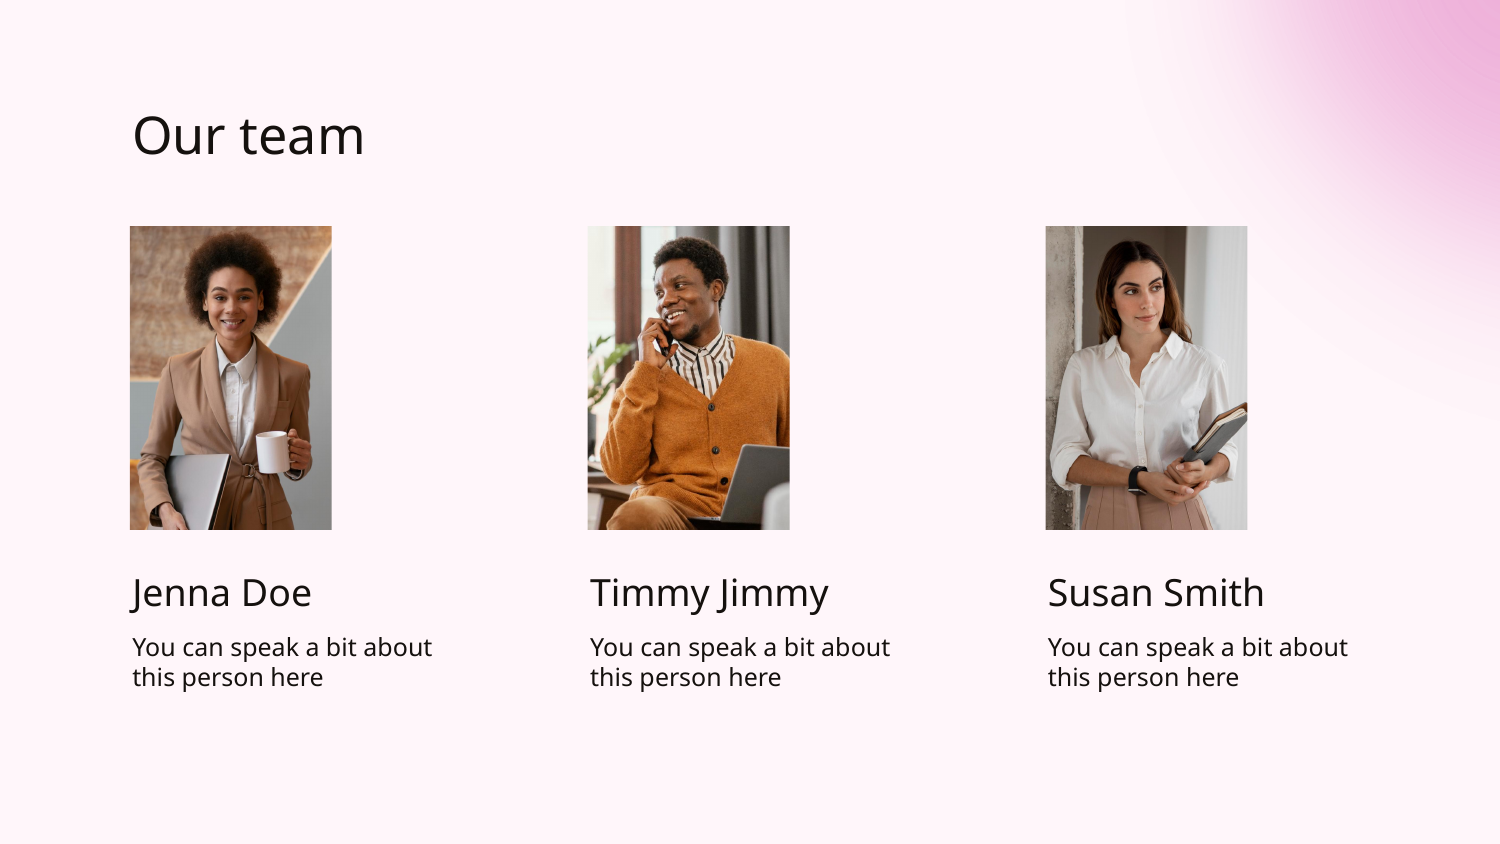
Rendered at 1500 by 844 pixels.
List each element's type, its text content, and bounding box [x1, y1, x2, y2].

picture [587, 0, 1500, 756]
subtitle Timmy Jimmy [575, 554, 925, 629]
subtitle You can speak a bit about this person here [575, 629, 925, 707]
subtitle You can speak a bit about this person here [1032, 629, 1383, 707]
title Our team [117, 87, 1383, 178]
subtitle Susan Smith [1032, 554, 1383, 629]
subtitle You can speak a bit about this person here [117, 629, 467, 707]
subtitle Jenna Doe [117, 554, 467, 629]
picture [129, 225, 332, 530]
